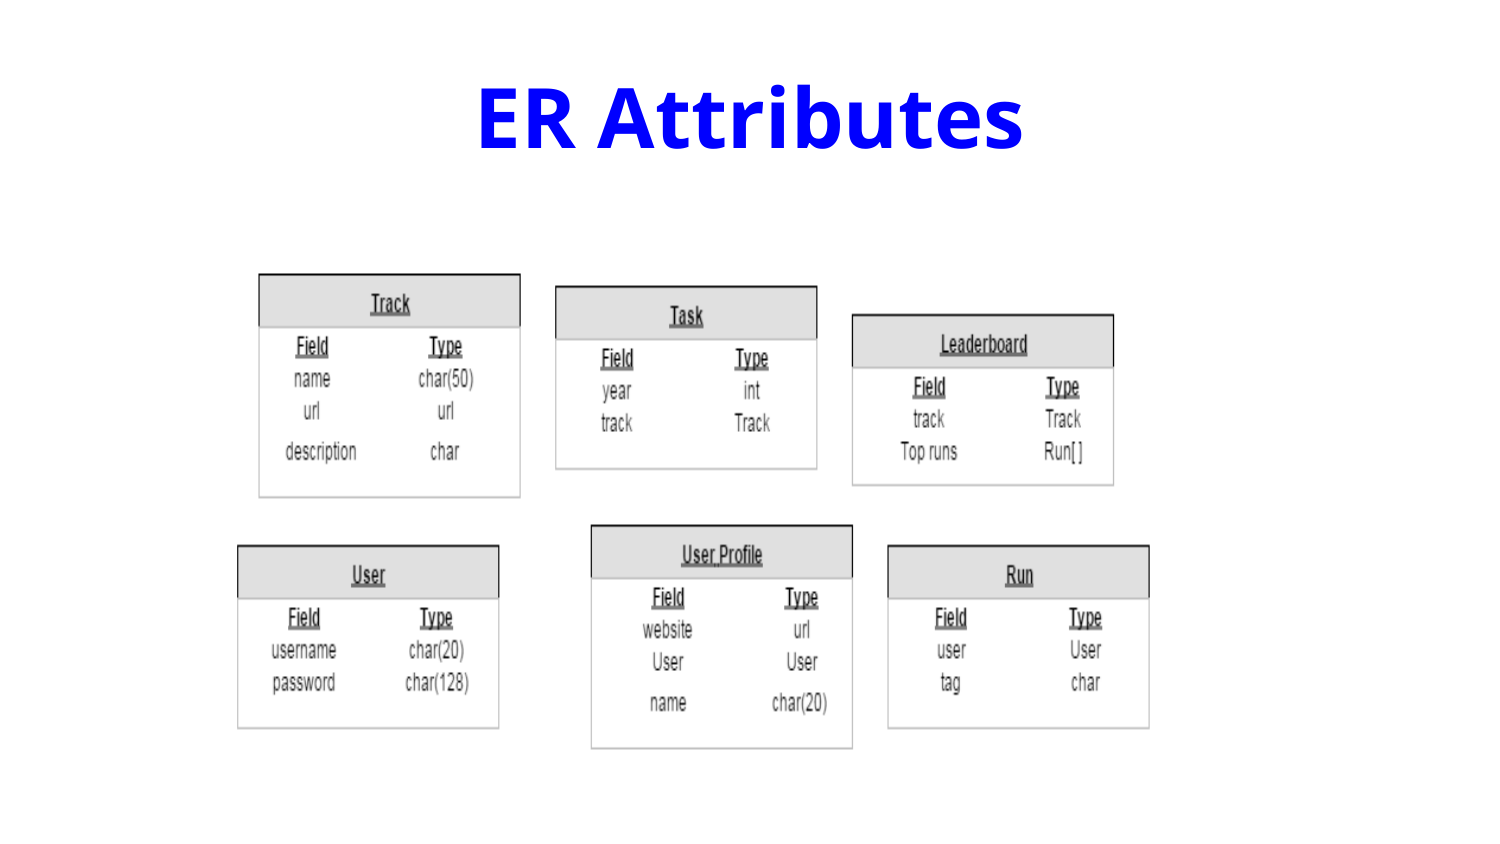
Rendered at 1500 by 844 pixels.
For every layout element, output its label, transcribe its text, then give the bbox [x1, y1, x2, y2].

title ER Attributes [50, 50, 1451, 174]
picture [236, 272, 1151, 753]
